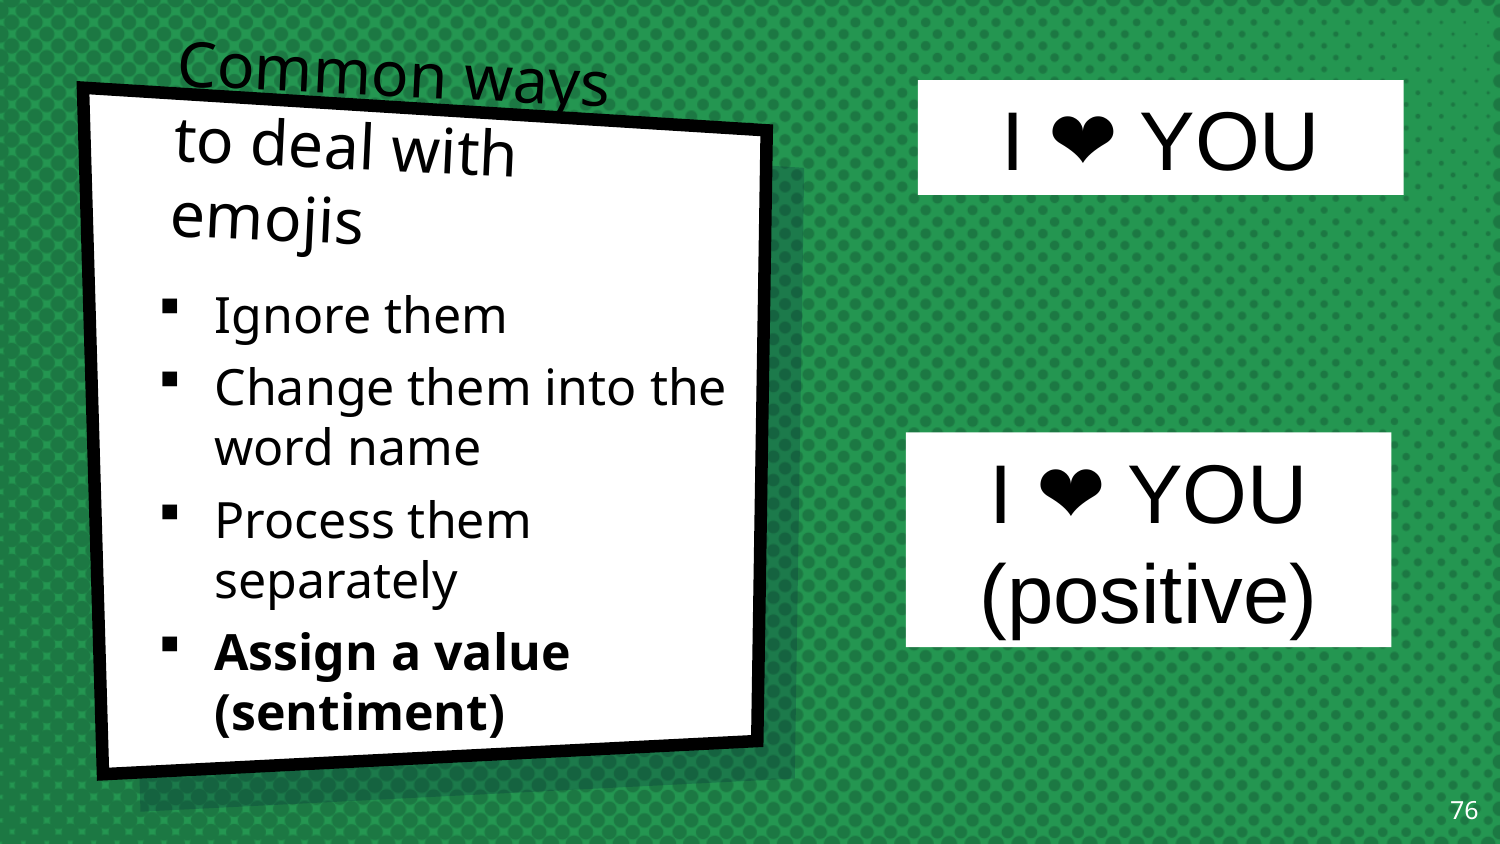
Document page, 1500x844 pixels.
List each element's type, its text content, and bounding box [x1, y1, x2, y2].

text_box I ❤️ YOU (positive) [905, 432, 1392, 648]
text_box I ❤️ YOU [917, 80, 1404, 195]
slide_number 76 [1403, 779, 1494, 844]
list Ignore them Change them into the word name Process them separately Assign a value (sentiment) [143, 268, 750, 706]
title Common ways to deal with emojis [153, 138, 693, 268]
